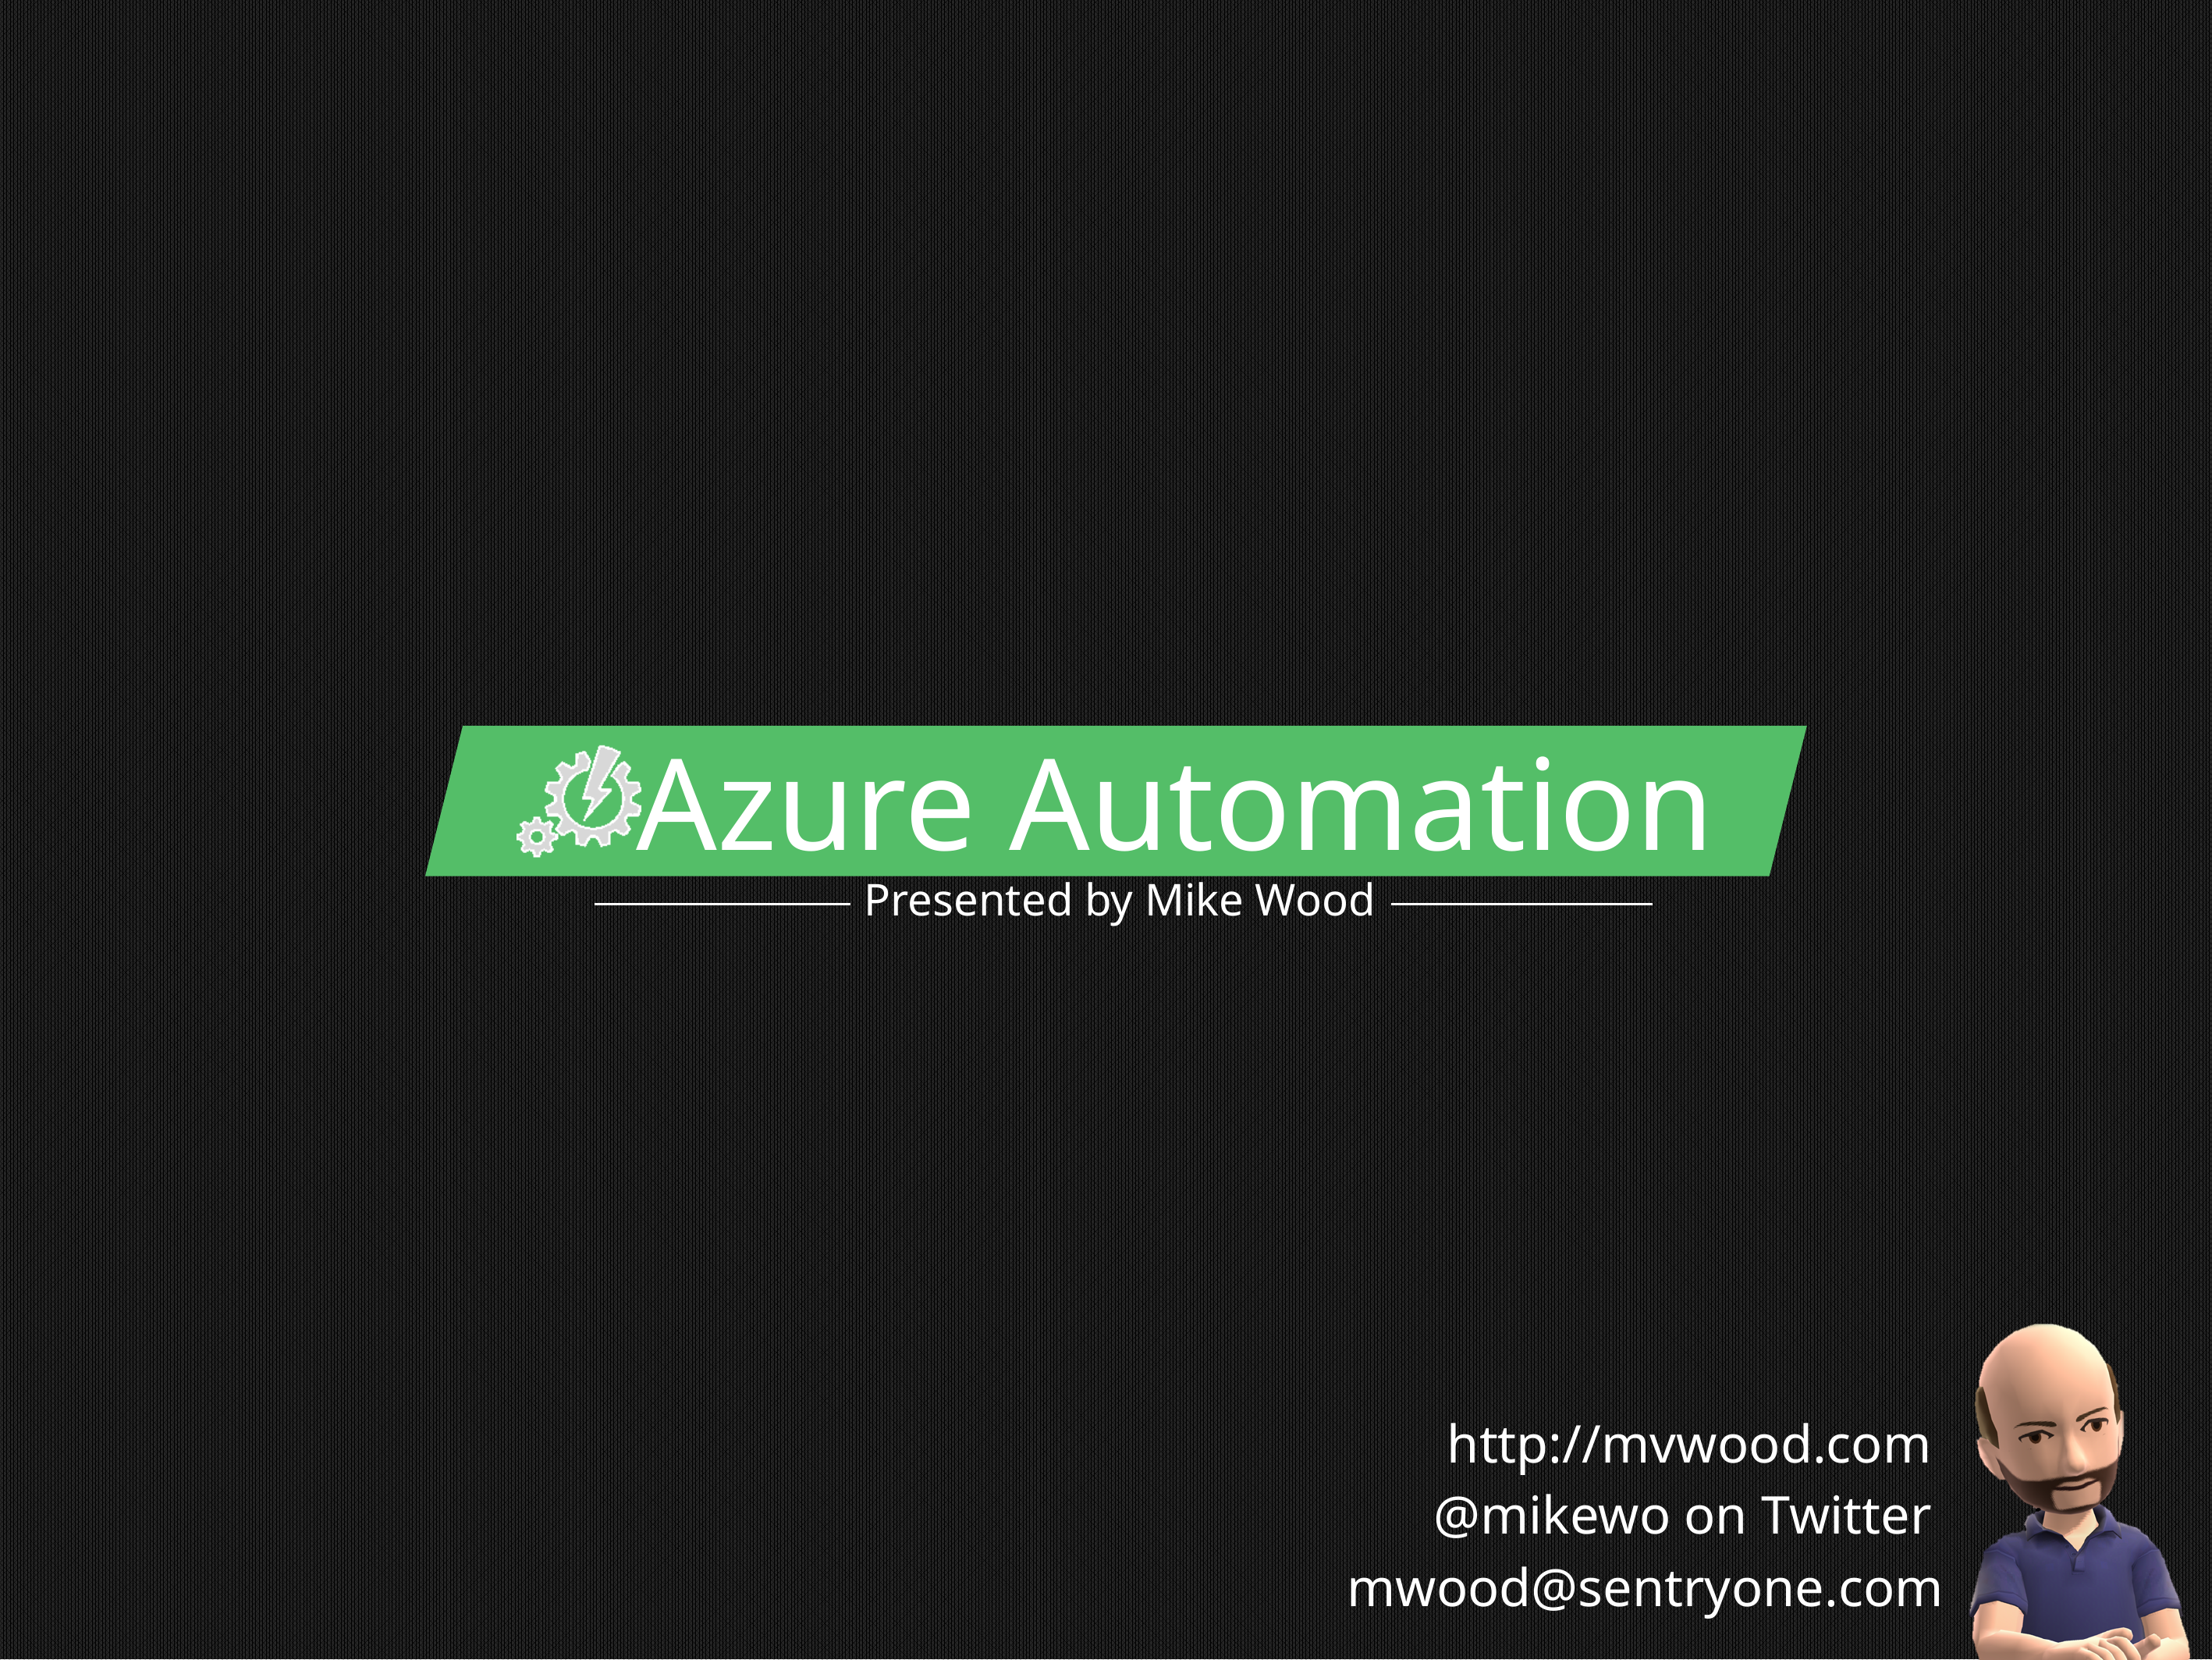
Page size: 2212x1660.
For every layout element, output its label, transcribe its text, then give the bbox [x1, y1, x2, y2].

picture [517, 739, 642, 864]
text_box Presented by Mike Wood [494, 863, 1746, 934]
text_box [1772, 723, 1809, 873]
text_box @mikewo on Twitter [1422, 1476, 1826, 1548]
text_box http://mvwood.com [1436, 1405, 1826, 1476]
picture [1830, 1279, 2212, 1660]
text_box mwood@sentryone.com [1335, 1548, 1826, 1623]
text_box Azure Automation [579, 715, 1772, 885]
text_box [423, 723, 579, 878]
